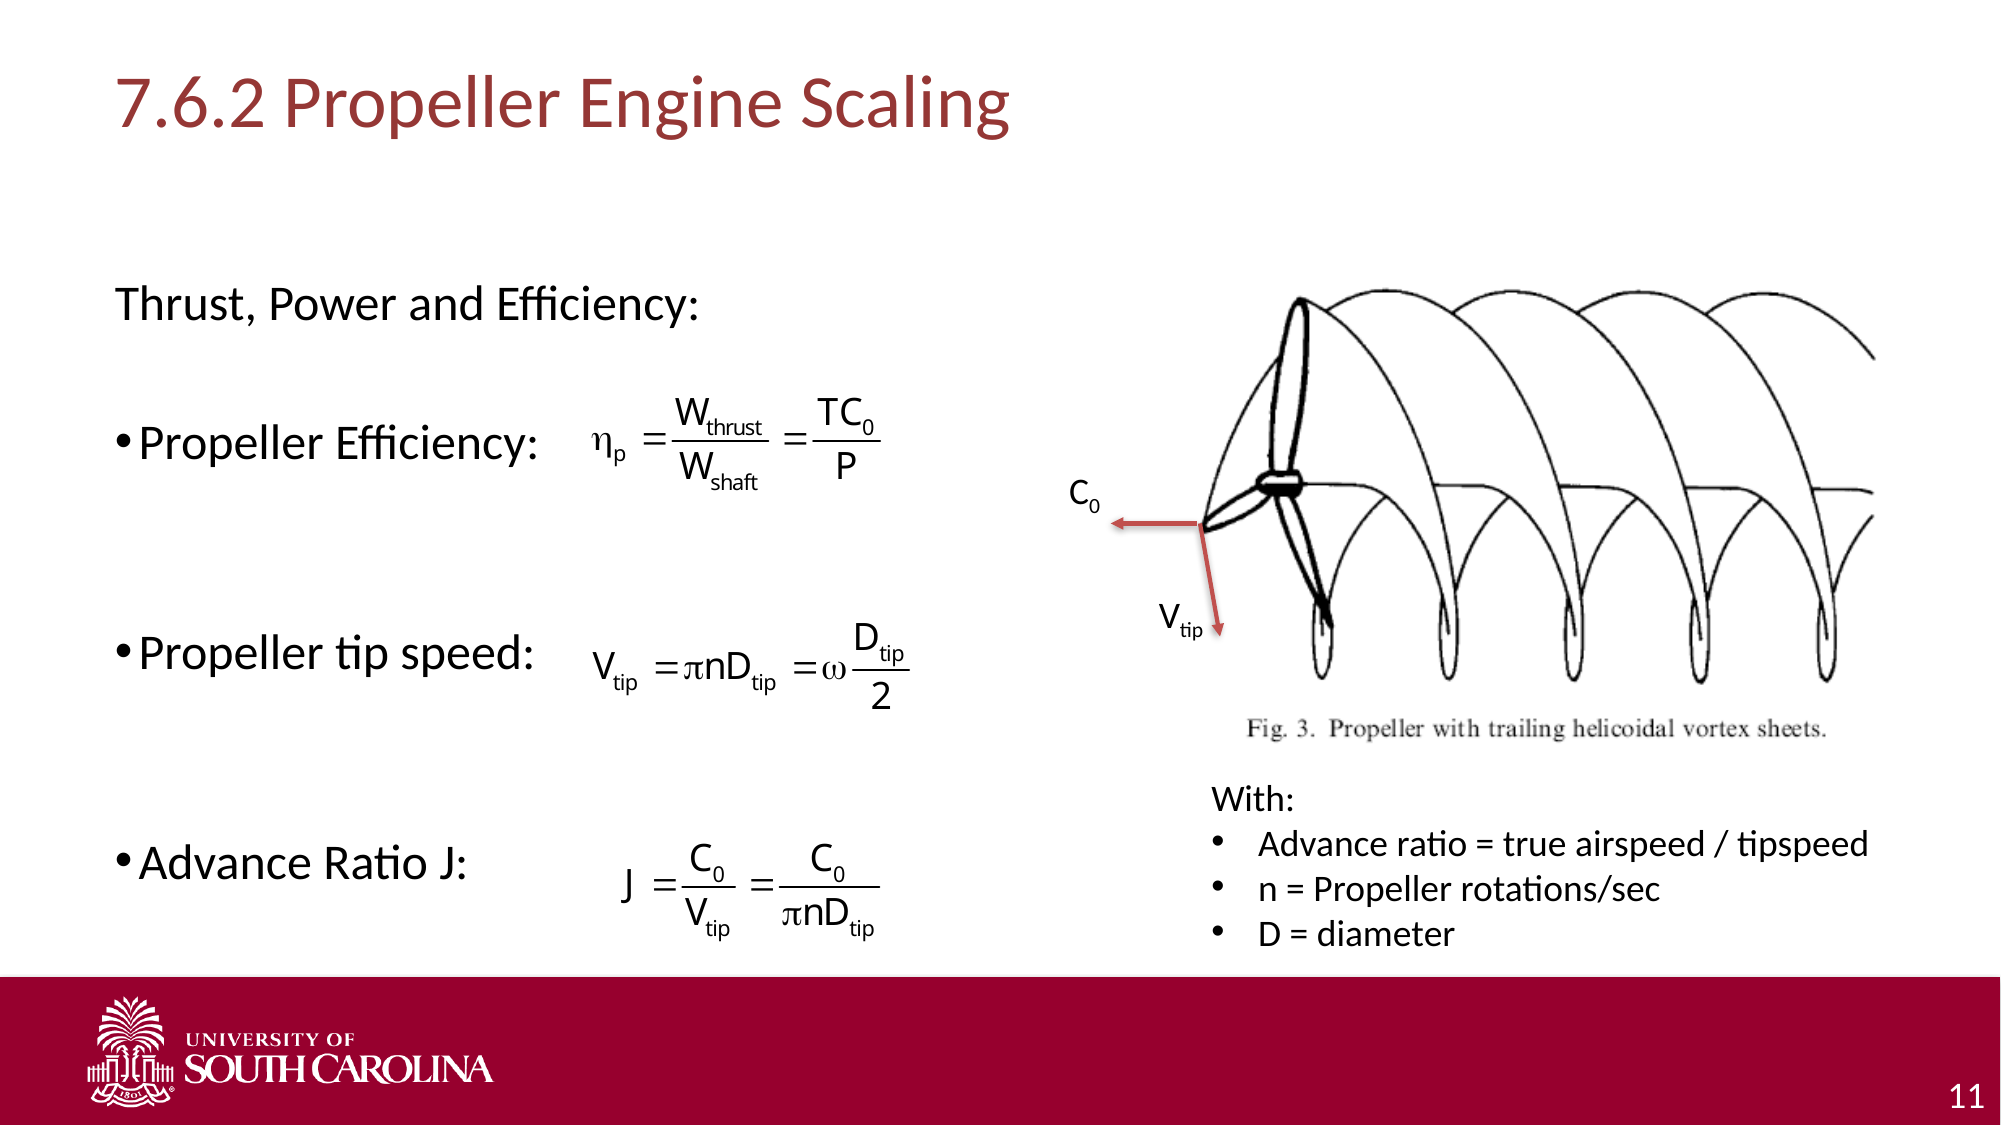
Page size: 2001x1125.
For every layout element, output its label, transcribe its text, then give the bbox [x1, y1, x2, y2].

text_box Vtip [1144, 583, 1191, 650]
picture [1196, 262, 1901, 752]
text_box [617, 833, 888, 950]
picture [0, 979, 744, 1124]
list Thrust, Power and Efficiency: Propeller Efficiency: Propeller tip speed: Advance Ratio J: [99, 262, 1900, 937]
text_box C0 [1054, 459, 1144, 526]
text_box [1199, 523, 1221, 637]
text_box With: Advance ratio = true airspeed / tipspeed n = Propeller rotations/sec D = diameter [1196, 766, 1919, 961]
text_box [586, 610, 919, 718]
title 7.6.2 Propeller Engine Scaling [99, 45, 1900, 233]
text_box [586, 387, 888, 498]
